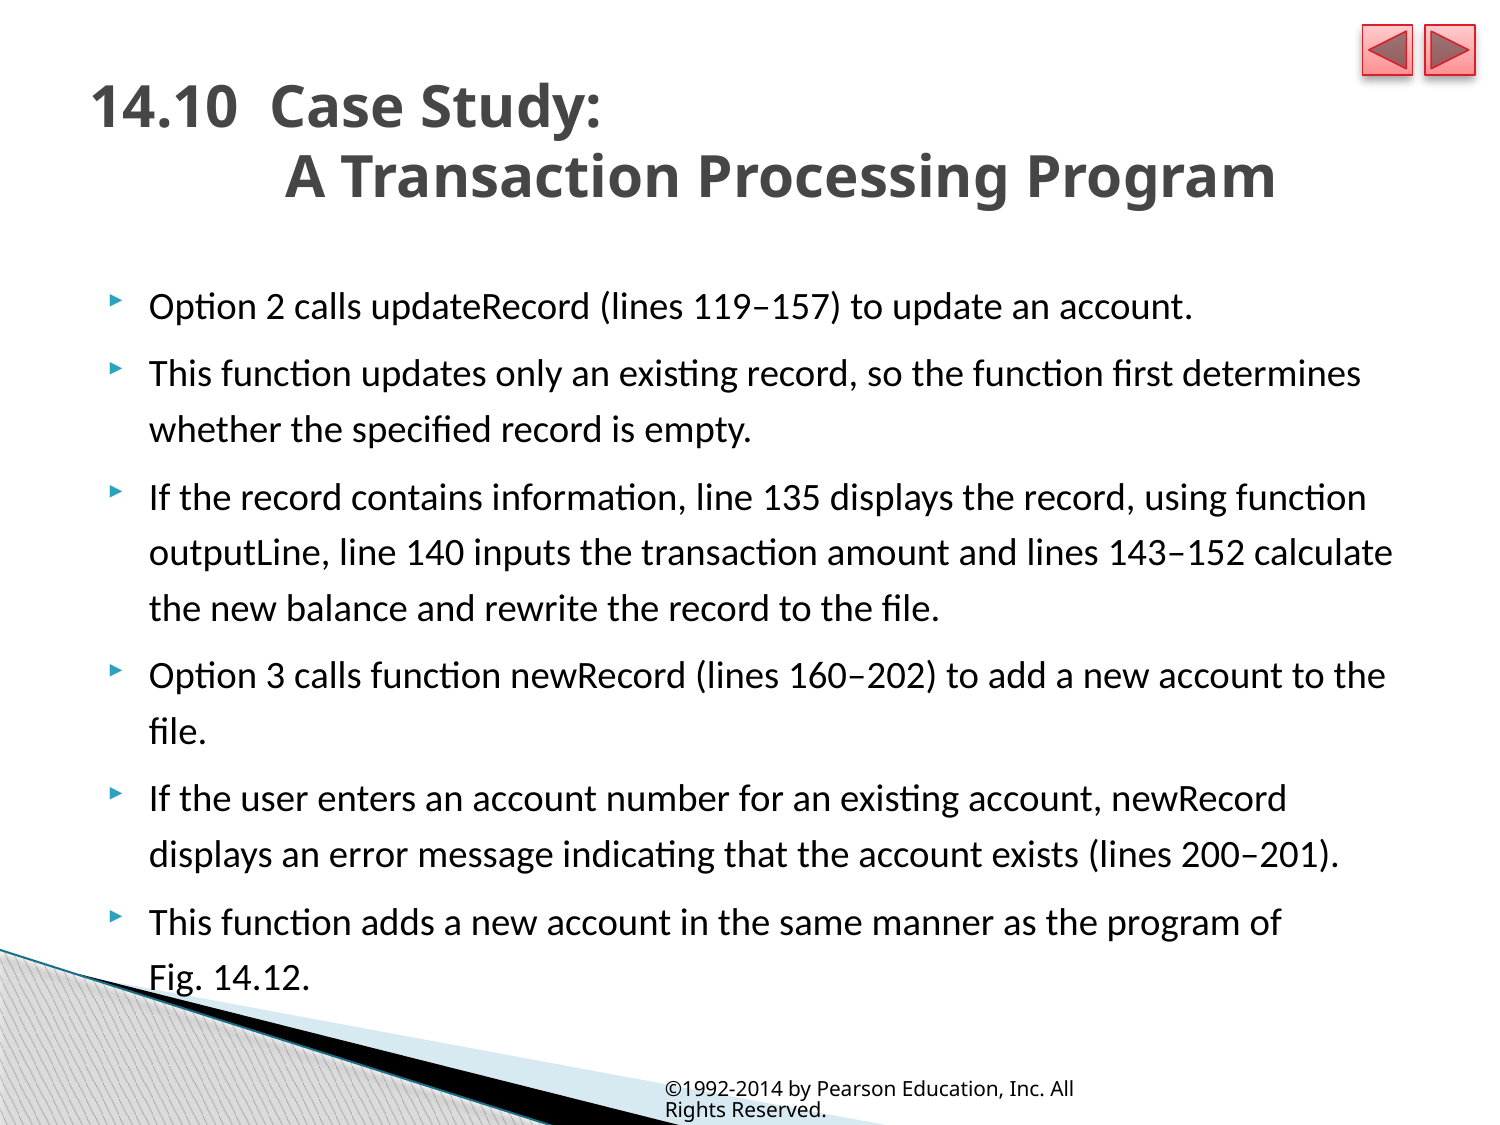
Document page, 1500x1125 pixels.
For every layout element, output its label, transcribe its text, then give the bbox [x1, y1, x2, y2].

footer ©1992-2014 by Pearson Education, Inc. All Rights Reserved. [650, 1051, 1105, 1112]
list Option 2 calls updateRecord (lines 119–157) to update an account. This function updates only an existing record, so the function first determines whether the specified record is empty. If the record contains information, line 135 displays the record, using function outputLine, line 140 inputs the transaction amount and lines 143–152 calculate the new balance and rewrite the record to the file. Option 3 calls function newRecord (lines 160–202) to add a new account to the file. If the user enters an account number for an existing account, newRecord displays an error message indicating that the account exists (lines 200–201). This function adds a new account in the same manner as the program of Fig. 14.12. [75, 264, 1425, 1007]
title 14.10 Case Study: A Transaction Processing Program [75, 45, 1425, 233]
